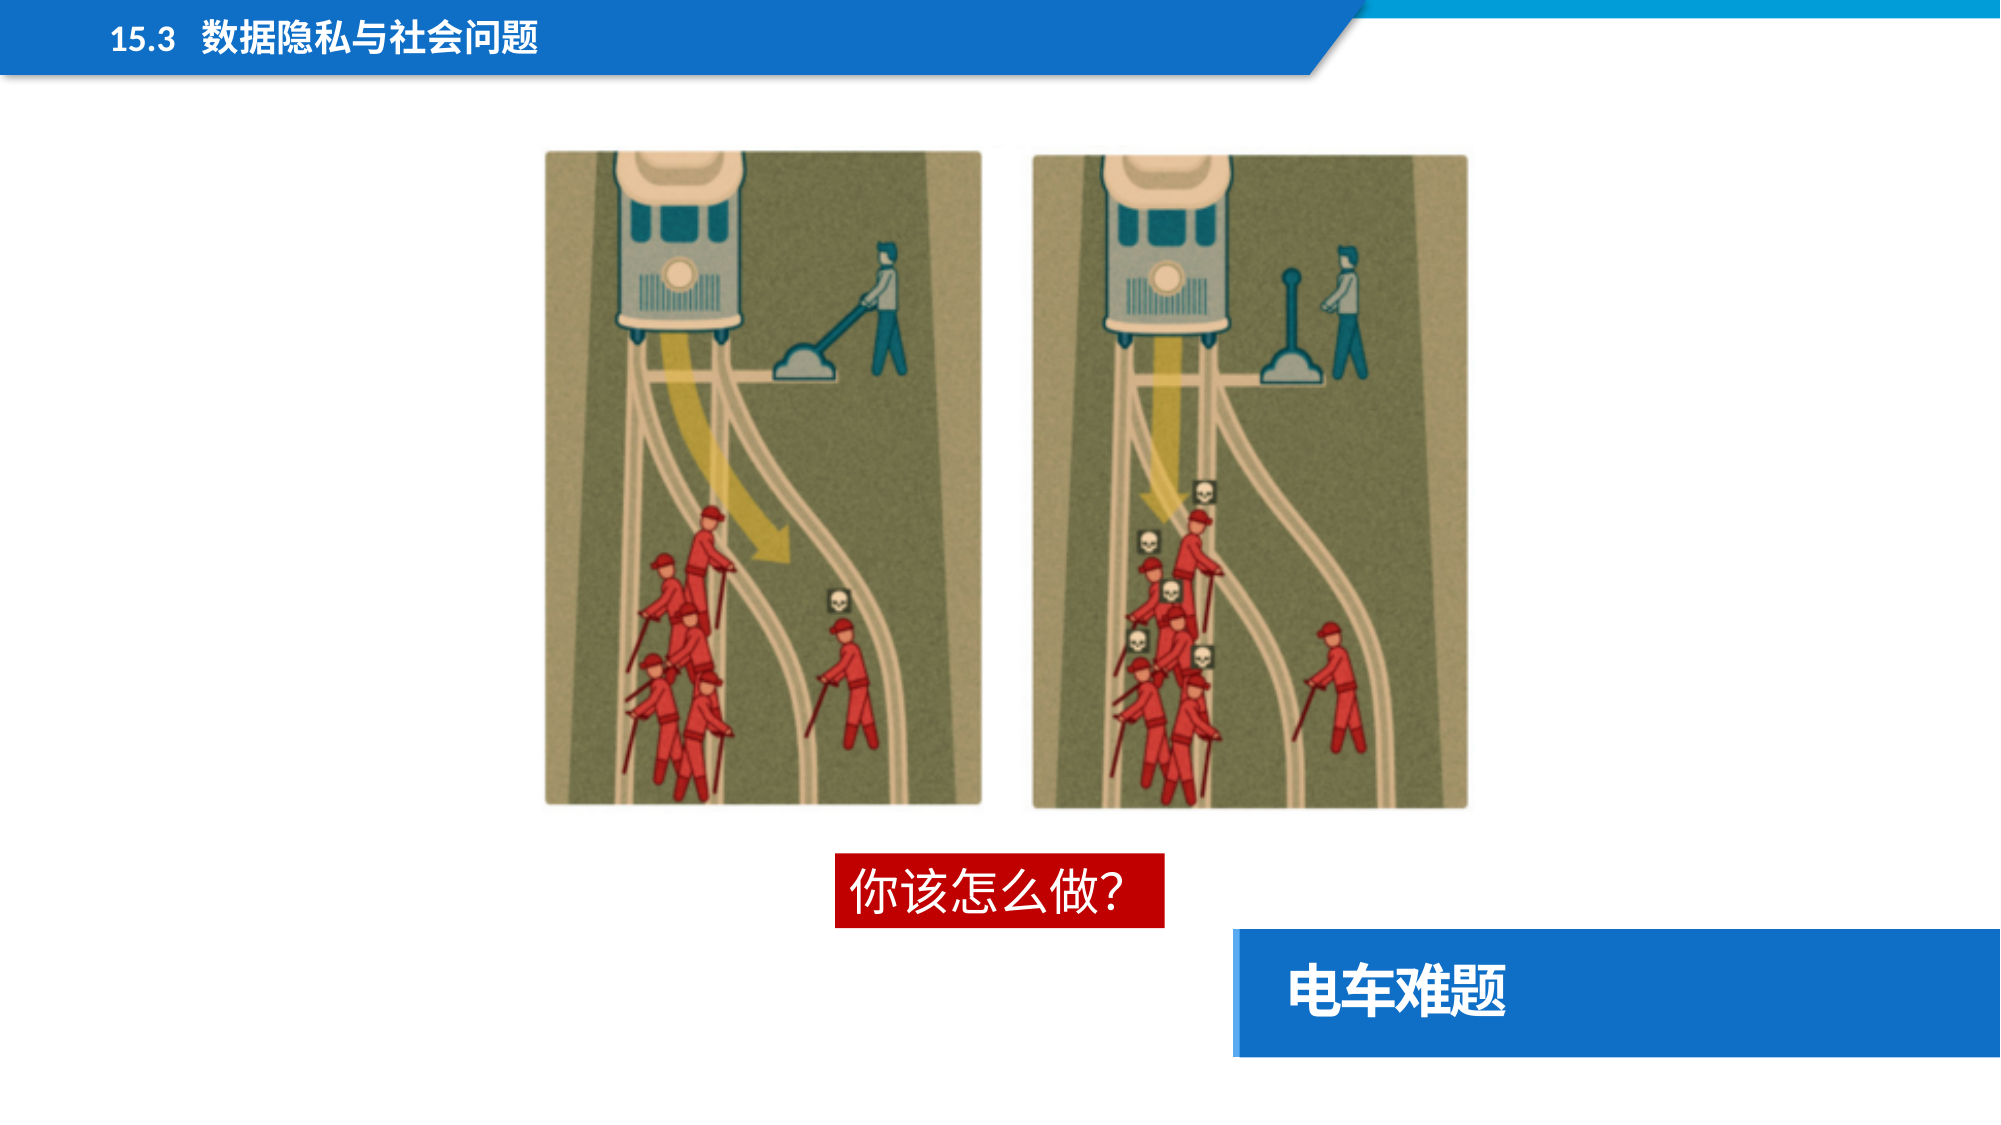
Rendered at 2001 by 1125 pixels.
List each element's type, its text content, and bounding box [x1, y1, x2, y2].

text_box 你该怎么做？ [835, 853, 1165, 929]
list 15.3 数据隐私与社会问题 [93, 11, 1138, 68]
list 电车难题 [1239, 929, 2000, 1058]
picture [525, 145, 1475, 815]
